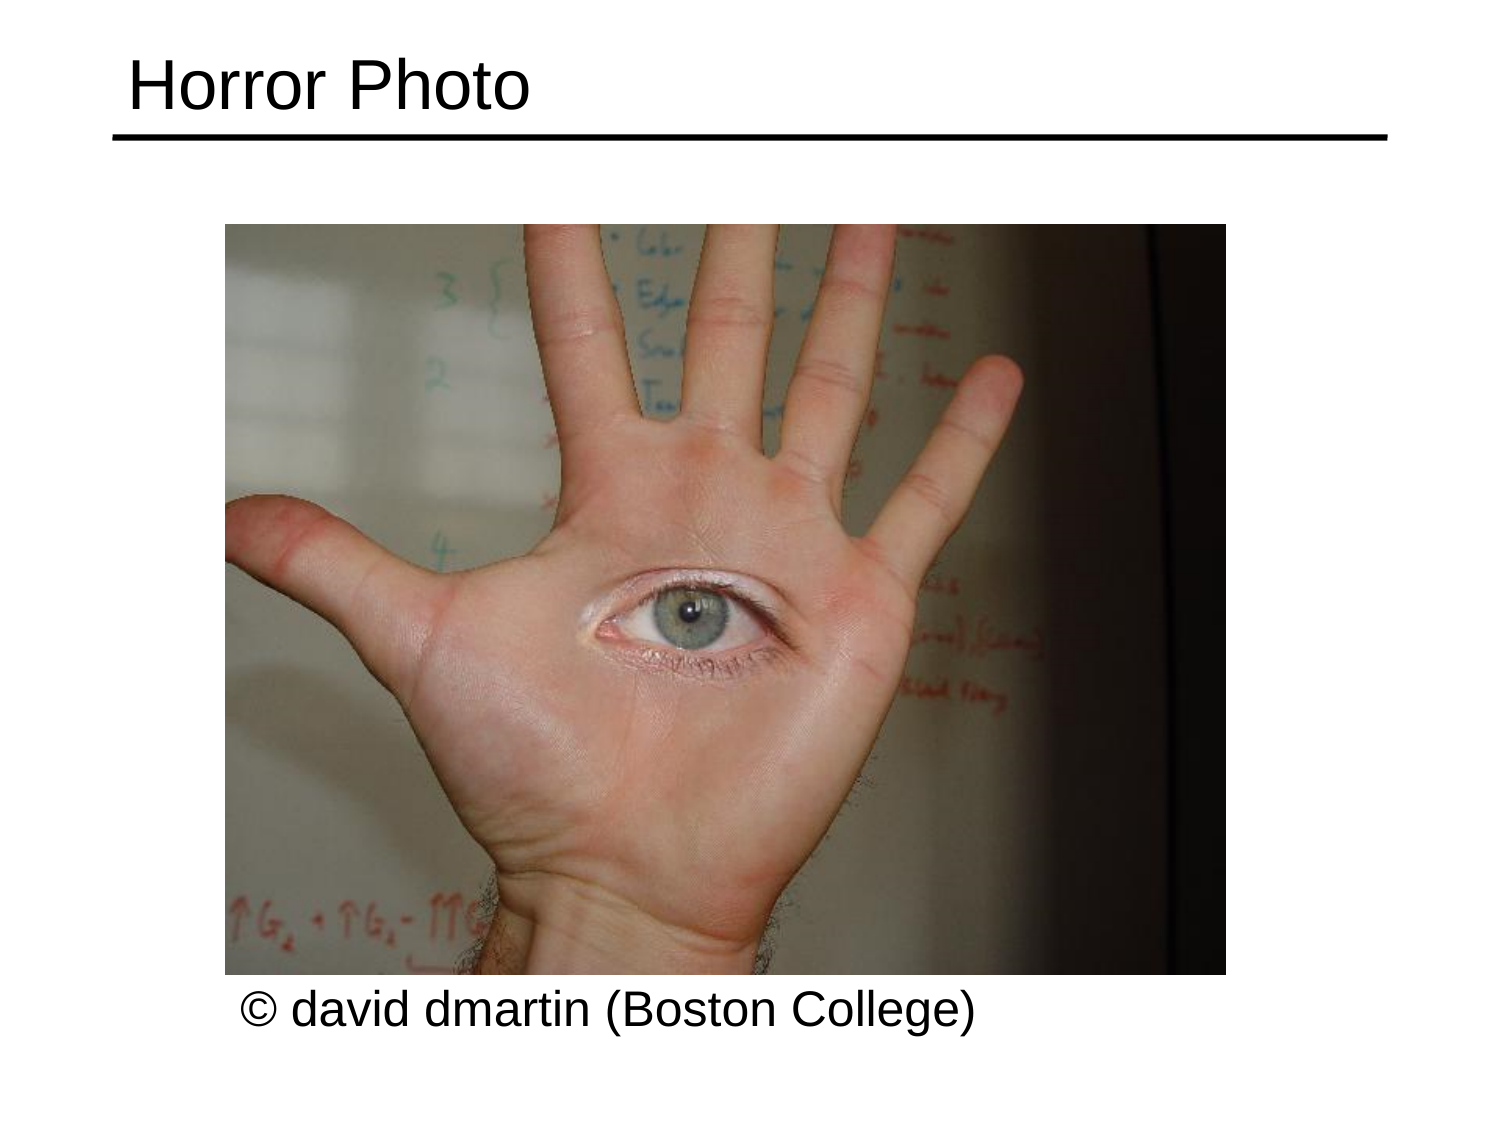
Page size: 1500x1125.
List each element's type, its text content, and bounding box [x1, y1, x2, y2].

text_box © david dmartin (Boston College) [225, 983, 993, 1044]
title Horror Photo [112, 12, 1388, 150]
picture [224, 224, 1226, 976]
